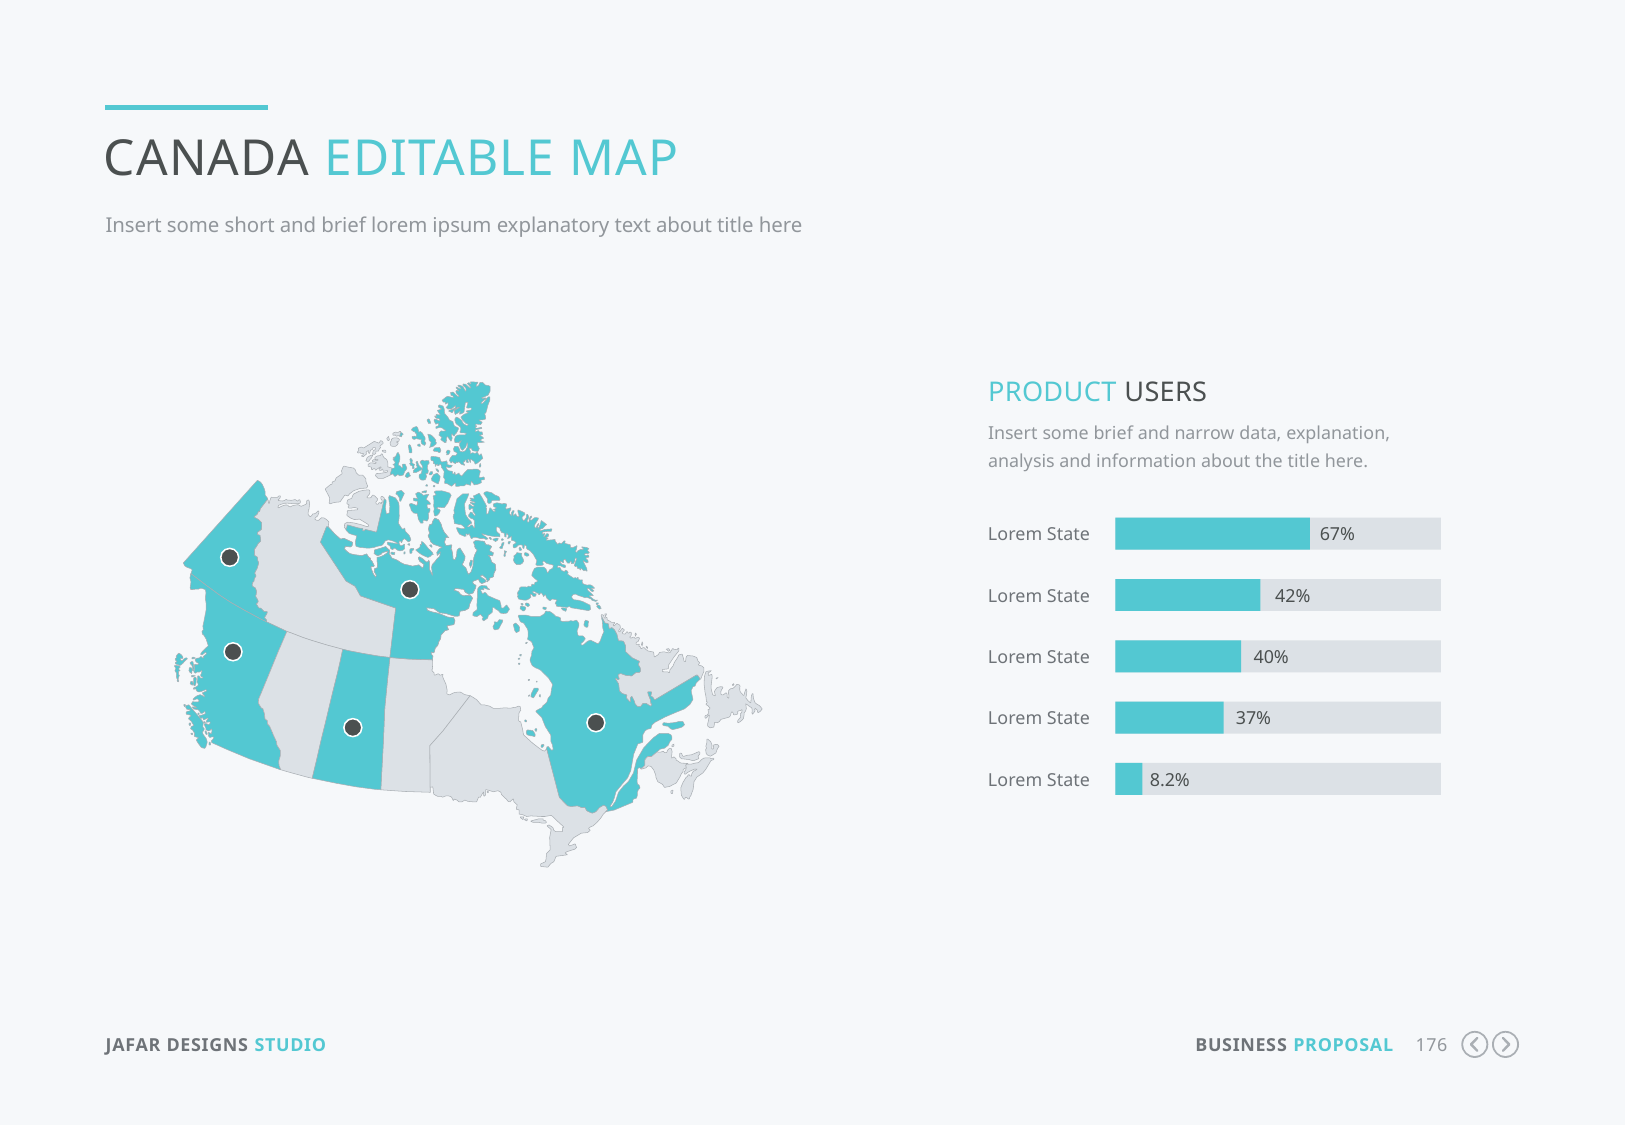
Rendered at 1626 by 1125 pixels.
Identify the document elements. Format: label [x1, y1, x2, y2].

text_box [987, 522, 1099, 545]
text_box [174, 381, 763, 868]
text_box [1115, 640, 1441, 673]
text_box [1115, 517, 1441, 550]
text_box [987, 767, 1099, 790]
text_box [987, 645, 1099, 668]
list [105, 209, 1519, 241]
text_box [1115, 579, 1441, 612]
text_box [987, 706, 1099, 729]
text_box [1115, 701, 1441, 734]
list [103, 125, 1518, 188]
text_box [987, 584, 1099, 606]
text_box [988, 374, 1442, 472]
text_box [1115, 762, 1441, 795]
